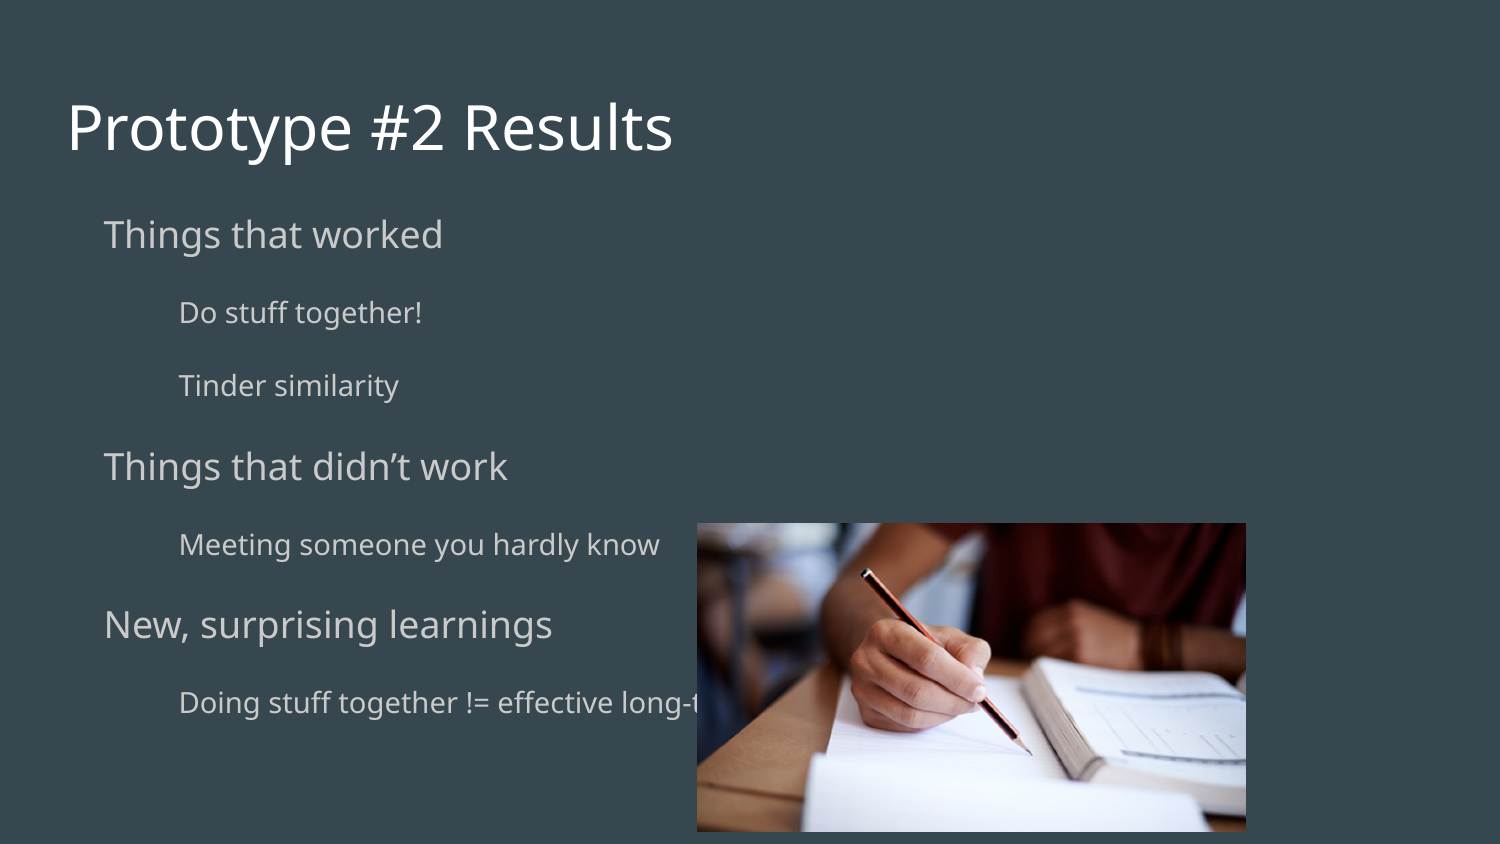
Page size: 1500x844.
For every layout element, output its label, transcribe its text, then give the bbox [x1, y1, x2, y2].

list Things that worked Do stuff together! Tinder similarity Things that didn’t work Meeting someone you hardly know New, surprising learnings Doing stuff together != effective long-term language learning [51, 189, 1449, 750]
picture [696, 523, 1246, 832]
title Prototype #2 Results [51, 72, 1449, 167]
